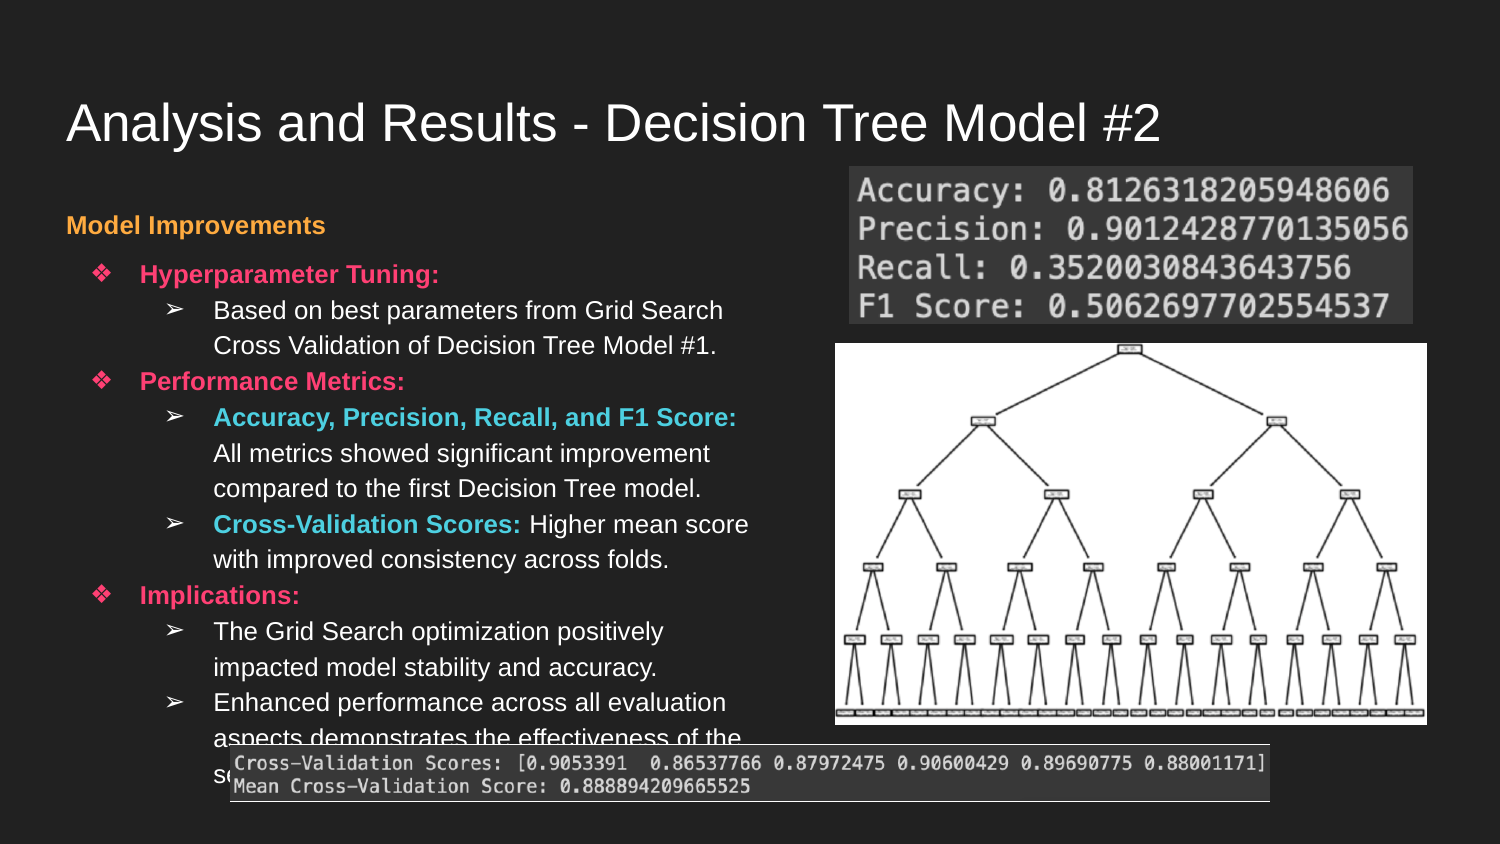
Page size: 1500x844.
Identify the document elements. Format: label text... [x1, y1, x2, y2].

picture [835, 342, 1427, 726]
list Model Improvements Hyperparameter Tuning: Based on best parameters from Grid Search Cross Validation of Decision Tree Model #1. Performance Metrics: Accuracy, Precision, Recall, and F1 Score: All metrics showed significant improvement compared to the first Decision Tree model. Cross-Validation Scores: Higher mean score with improved consistency across folds. Implications: The Grid Search optimization positively impacted model stability and accuracy. Enhanced performance across all evaluation aspects demonstrates the effectiveness of the selected hyperparameters. [51, 189, 789, 816]
picture [849, 166, 1413, 325]
title Analysis and Results - Decision Tree Model #2 [51, 72, 1449, 167]
picture [230, 744, 1270, 802]
